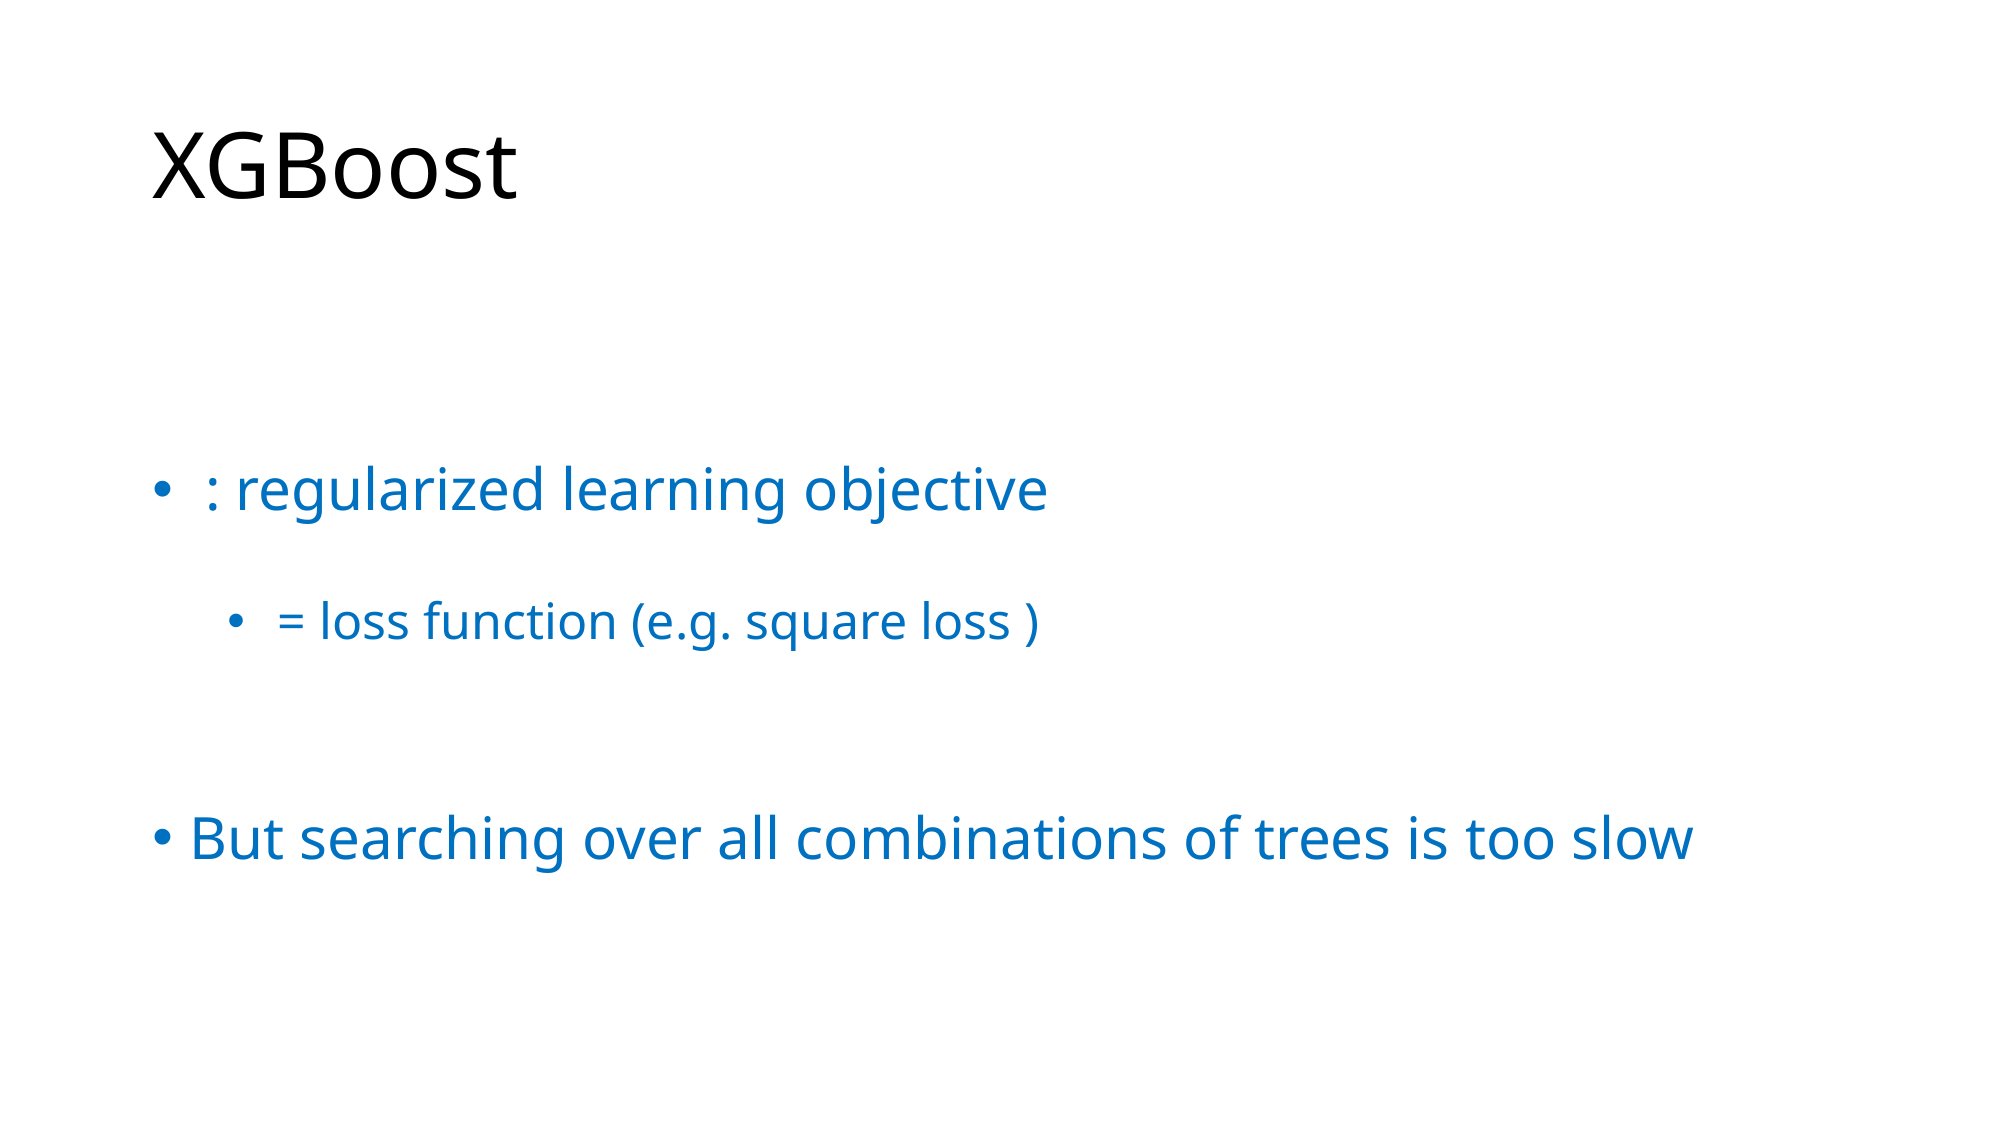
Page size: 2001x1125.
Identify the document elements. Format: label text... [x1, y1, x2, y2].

title XGBoost [137, 59, 1863, 278]
